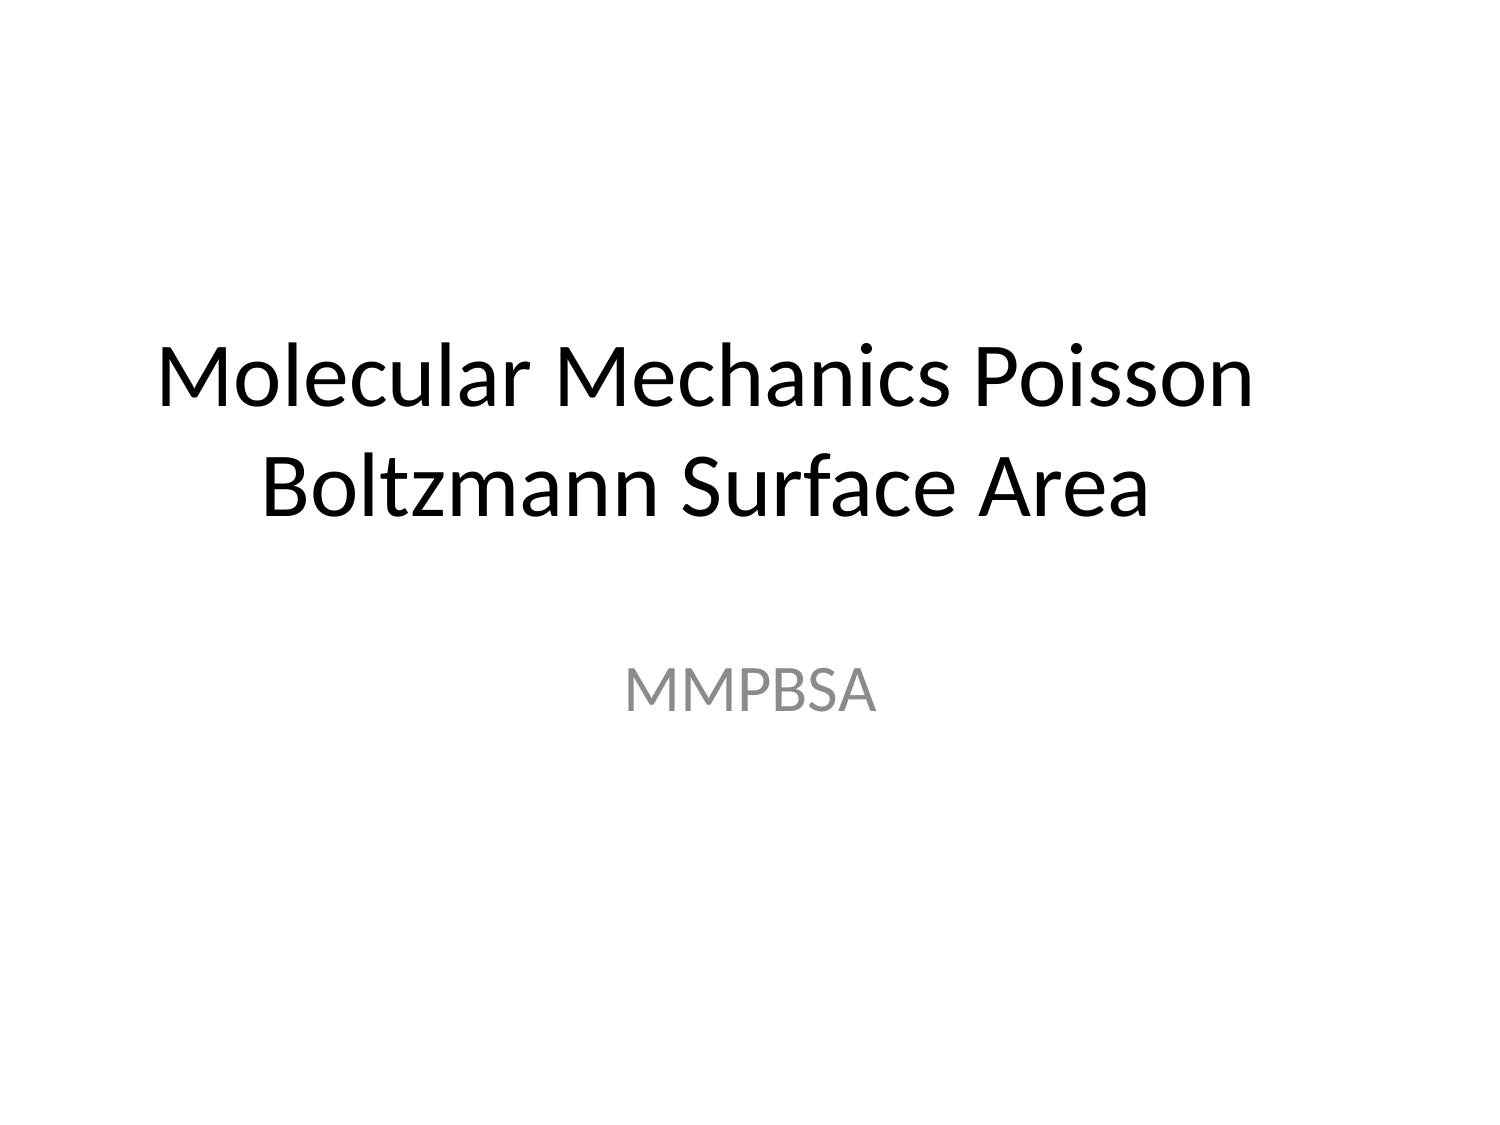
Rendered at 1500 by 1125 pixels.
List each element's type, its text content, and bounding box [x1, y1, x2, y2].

subtitle MMPBSA [225, 637, 1275, 925]
title Molecular Mechanics Poisson Boltzmann Surface Area [26, 259, 1388, 591]
